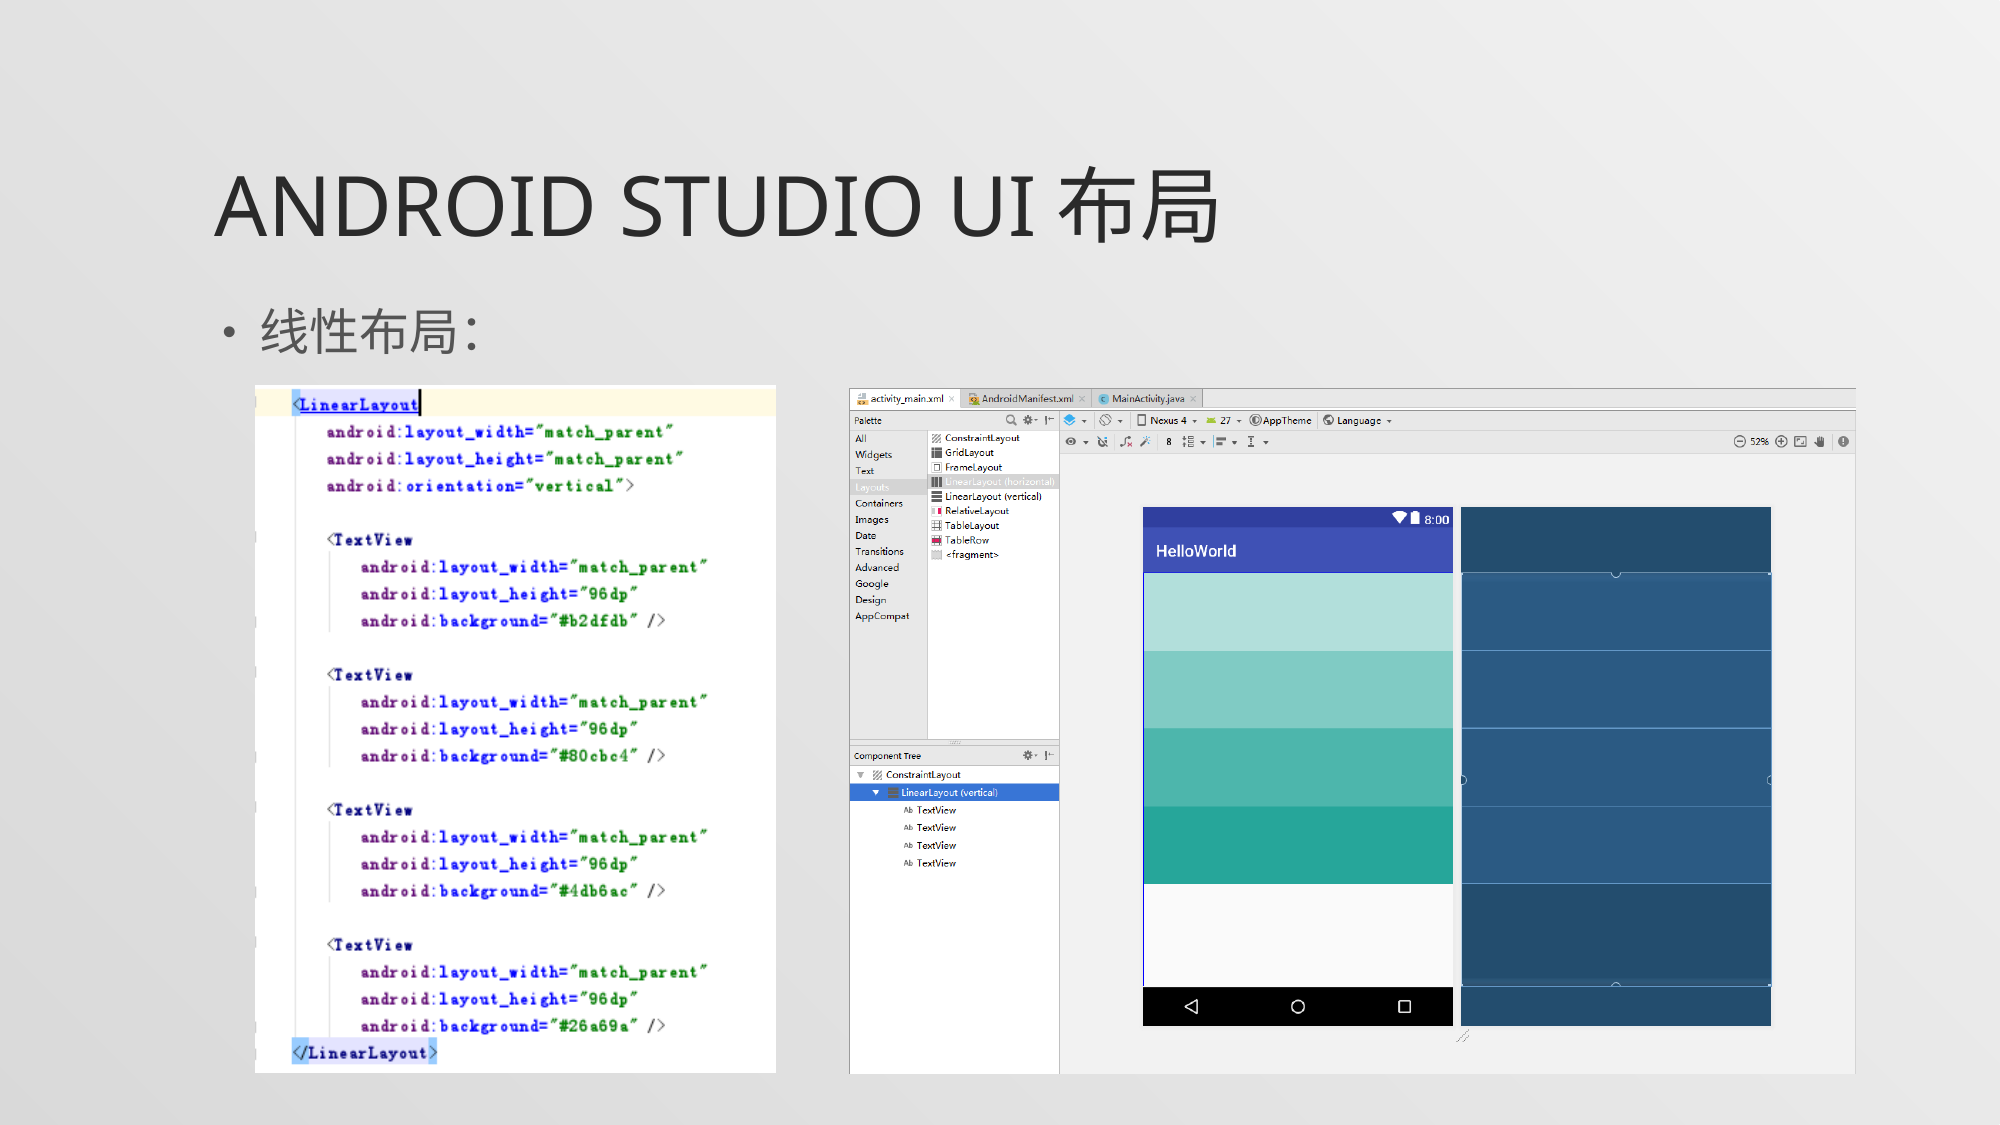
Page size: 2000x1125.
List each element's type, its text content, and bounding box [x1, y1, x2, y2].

list 线性布局： [199, 299, 1800, 1013]
picture [849, 388, 1856, 1074]
picture [255, 385, 776, 1073]
title Android studio UI布局 [199, 45, 1800, 263]
